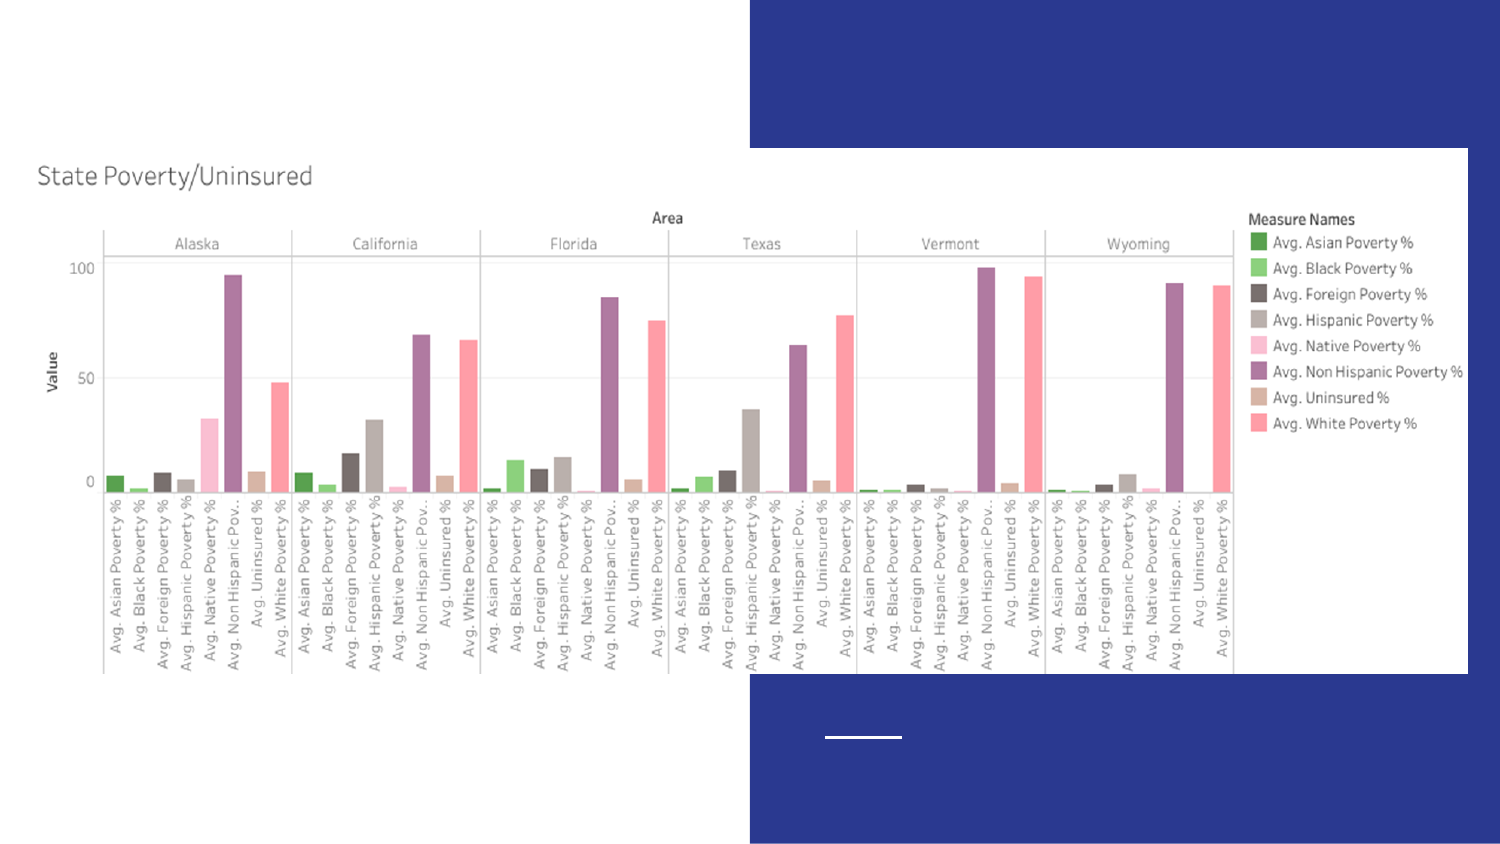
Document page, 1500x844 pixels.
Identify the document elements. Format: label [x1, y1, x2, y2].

picture [31, 147, 1469, 674]
